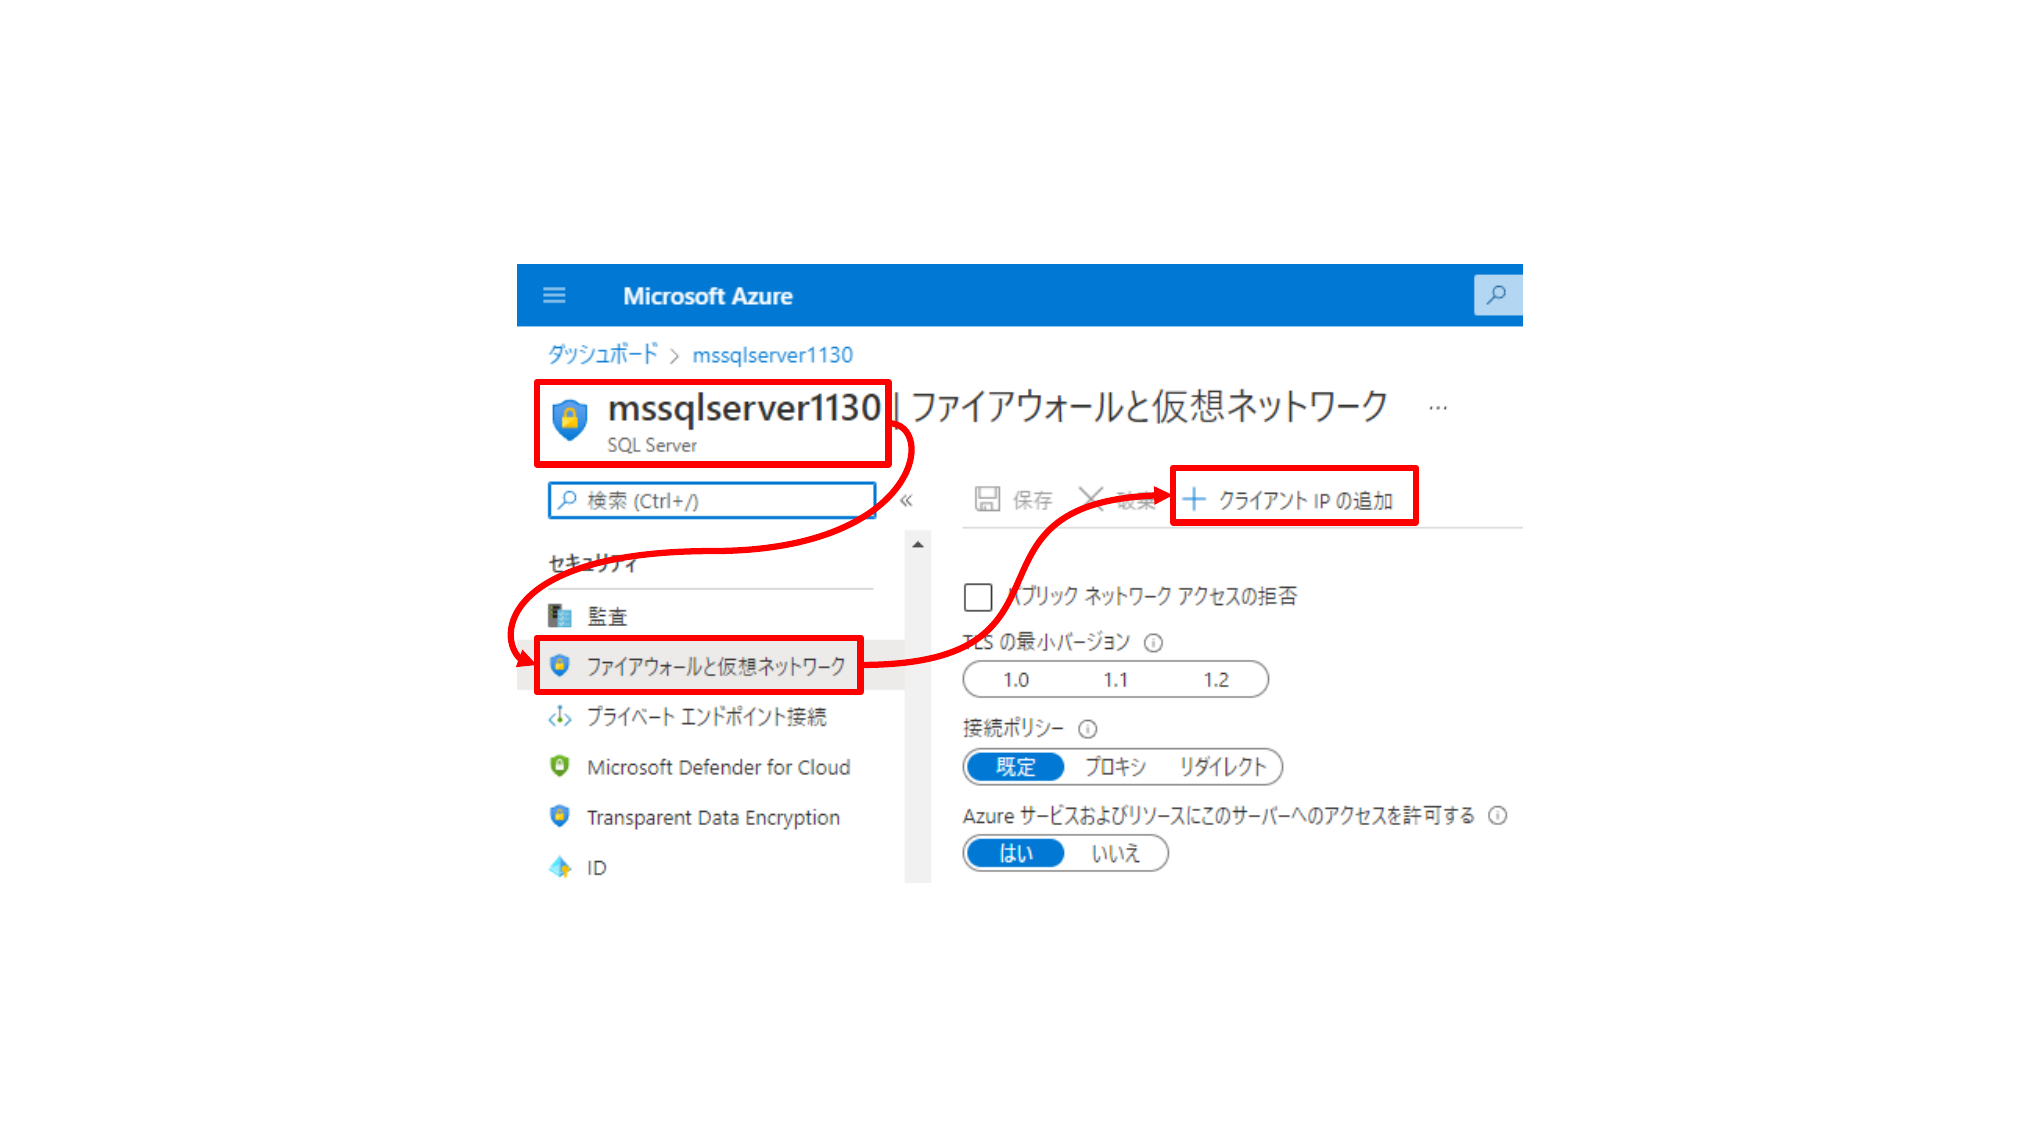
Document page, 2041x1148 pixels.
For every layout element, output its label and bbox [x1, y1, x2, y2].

text_box [536, 422, 889, 666]
picture [517, 264, 1523, 883]
text_box [860, 494, 1174, 666]
